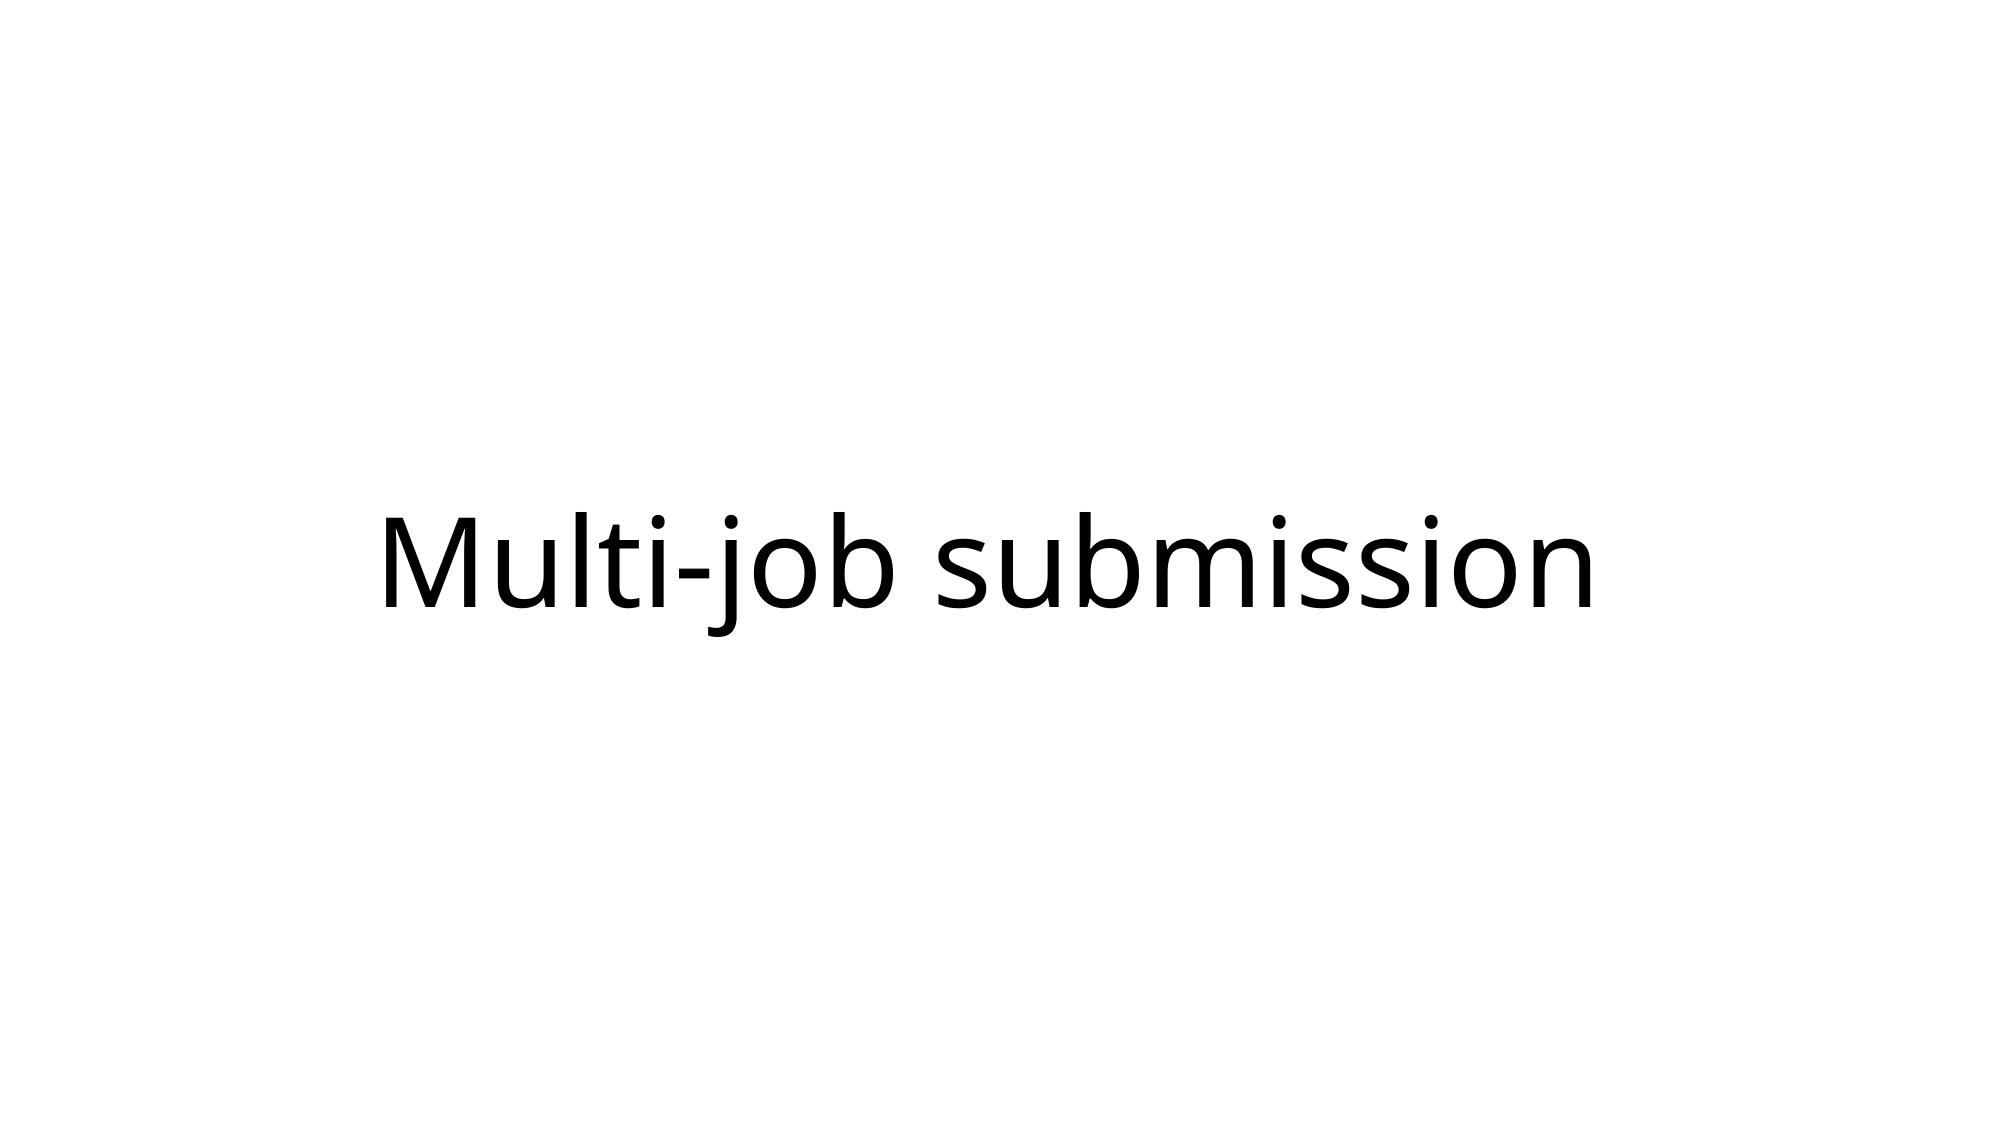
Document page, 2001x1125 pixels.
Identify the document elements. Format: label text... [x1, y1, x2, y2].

title Multi-job submission [135, 482, 1842, 643]
